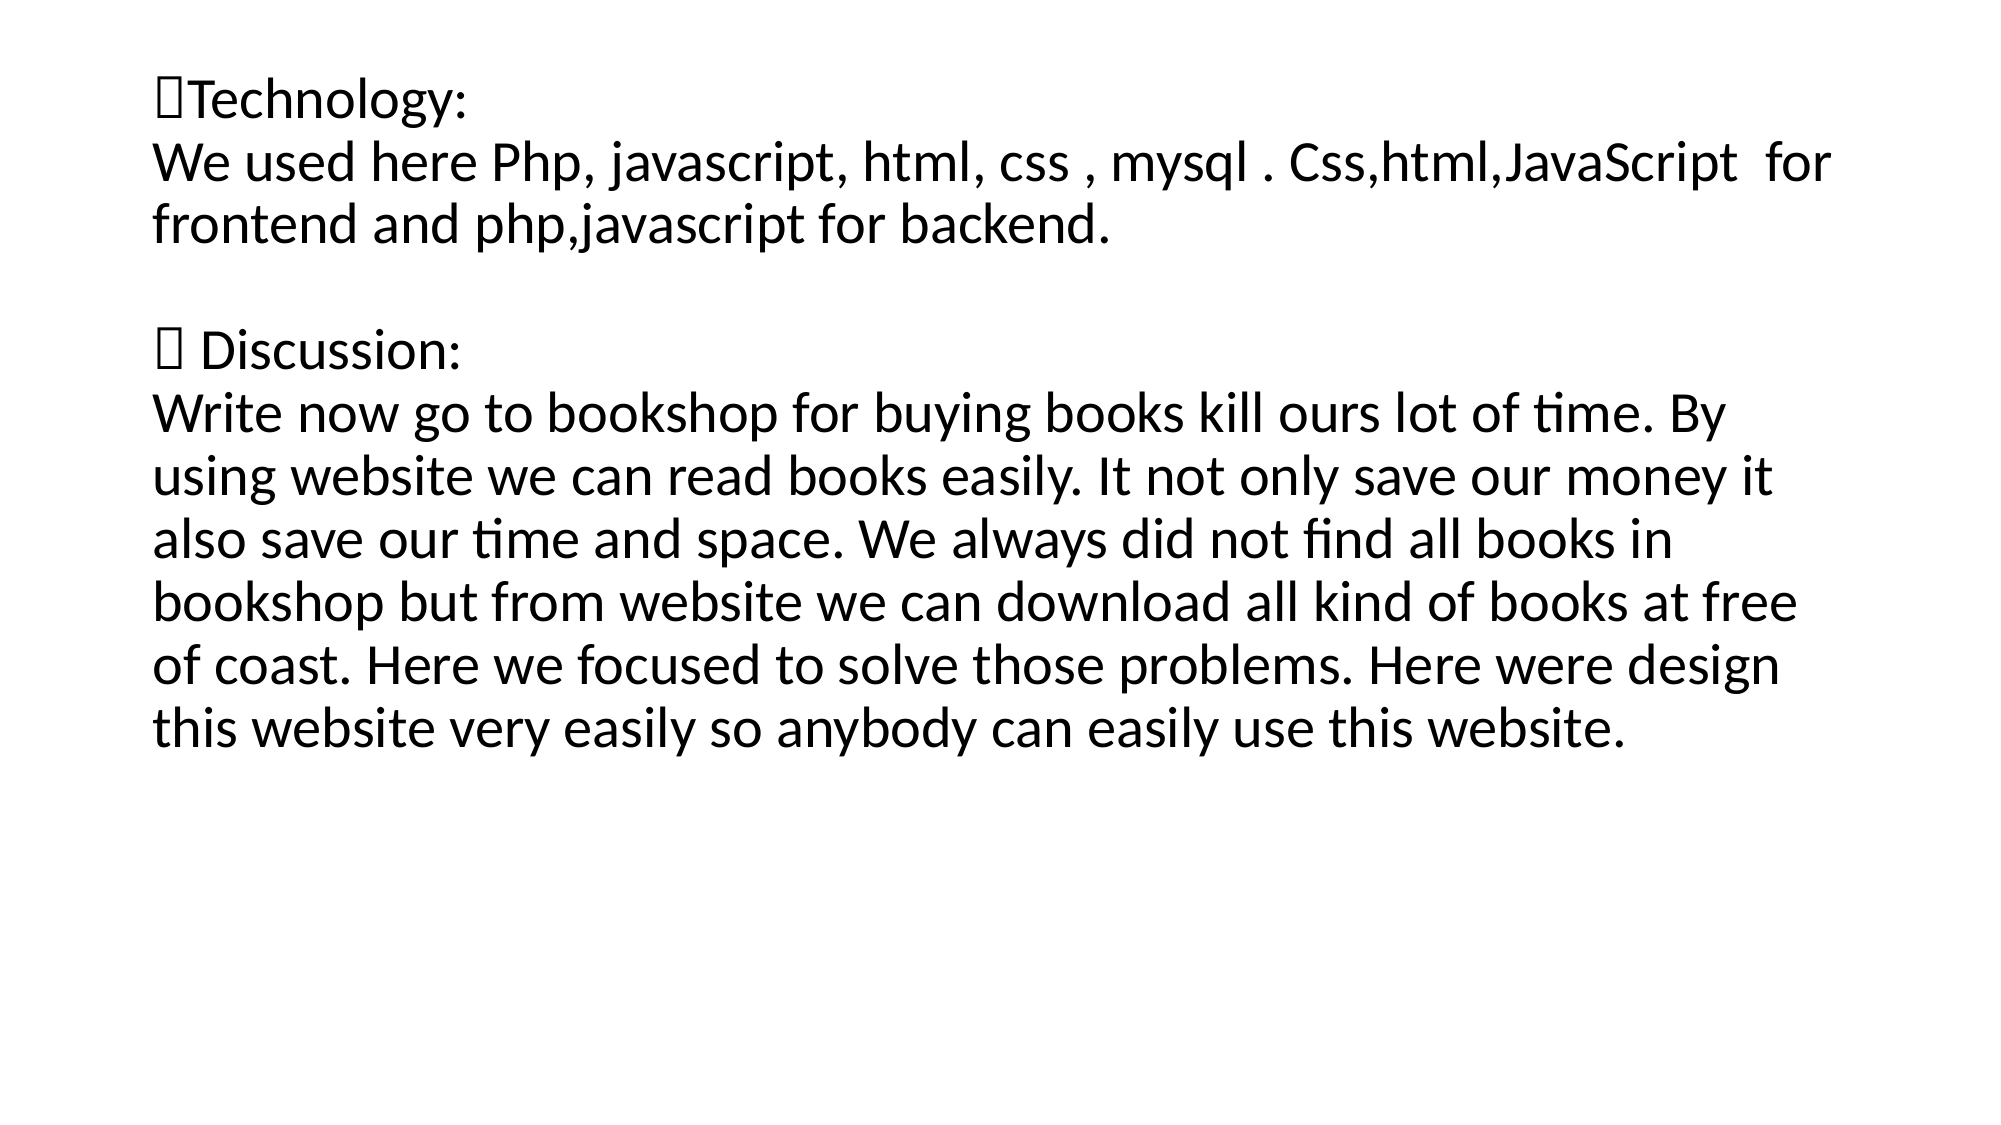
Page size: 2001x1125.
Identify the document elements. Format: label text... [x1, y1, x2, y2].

list Technology: We used here Php, javascript, html, css , mysql . Css,html,JavaScript for frontend and php,javascript for backend.  Discussion: Write now go to bookshop for buying books kill ours lot of time. By using website we can read books easily. It not only save our money it also save our time and space. We always did not find all books in bookshop but from website we can download all kind of books at free of coast. Here we focused to solve those problems. Here were design this website very easily so anybody can easily use this website. [137, 60, 1863, 1014]
